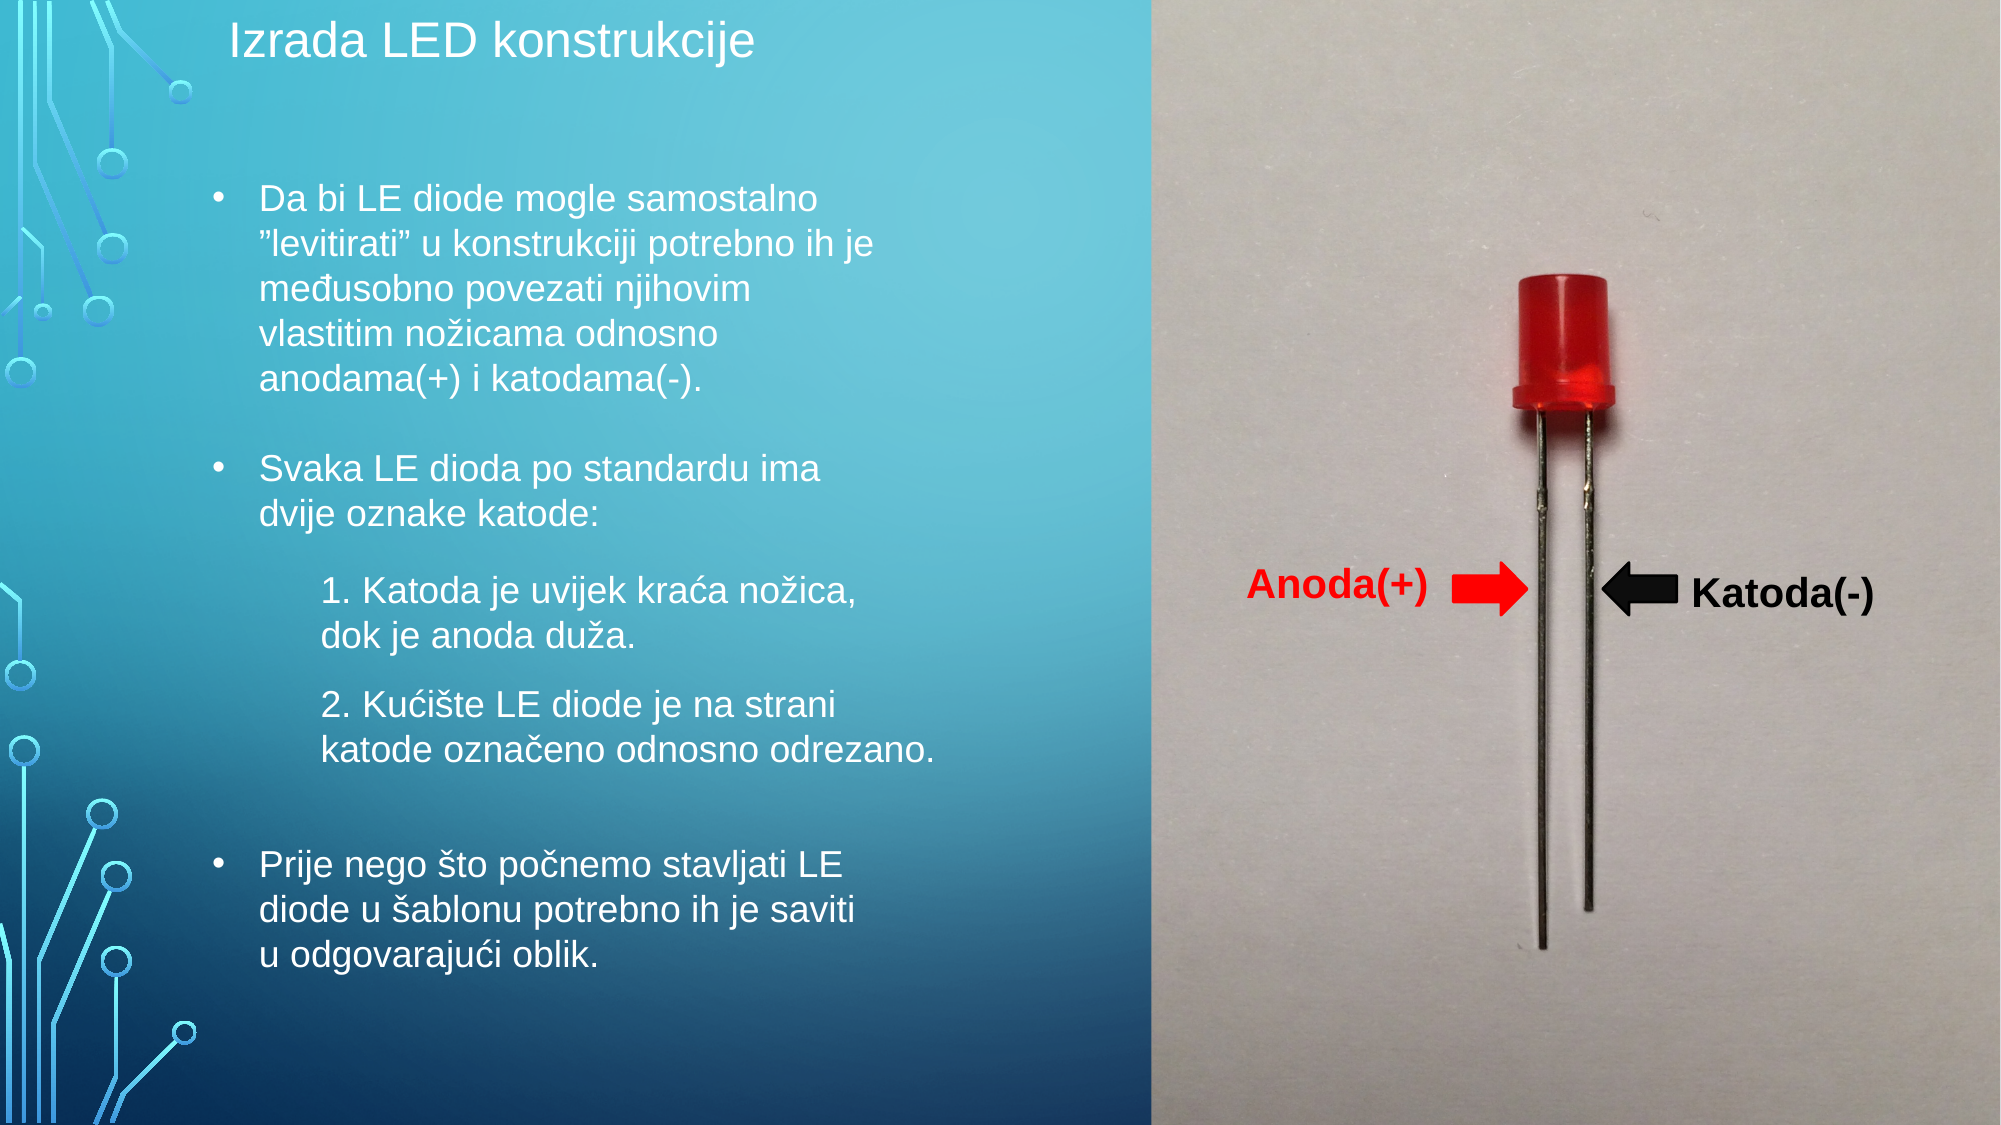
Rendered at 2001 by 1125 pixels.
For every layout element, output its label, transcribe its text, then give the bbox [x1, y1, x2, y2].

text_box Da bi LE diode mogle samostalno ”levitirati” u konstrukciji potrebno ih je međusobno povezati njihovim vlastitim nožicama odnosno anodama(+) i katodama(-). Svaka LE dioda po standardu ima dvije oznake katode: [197, 166, 898, 632]
text_box Izrada LED konstrukcije [213, 0, 1001, 75]
picture [1151, 0, 2001, 1125]
text_box 2. Kućište LE diode je na strani katode označeno odnosno odrezano. [305, 672, 958, 823]
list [1012, 137, 2000, 987]
text_box 1. Katoda je uvijek kraća nožica, dok je anoda duža. [305, 558, 914, 664]
text_box Prije nego što počnemo stavljati LE diode u šablonu potrebno ih je saviti u odgovarajući oblik. [197, 832, 898, 983]
